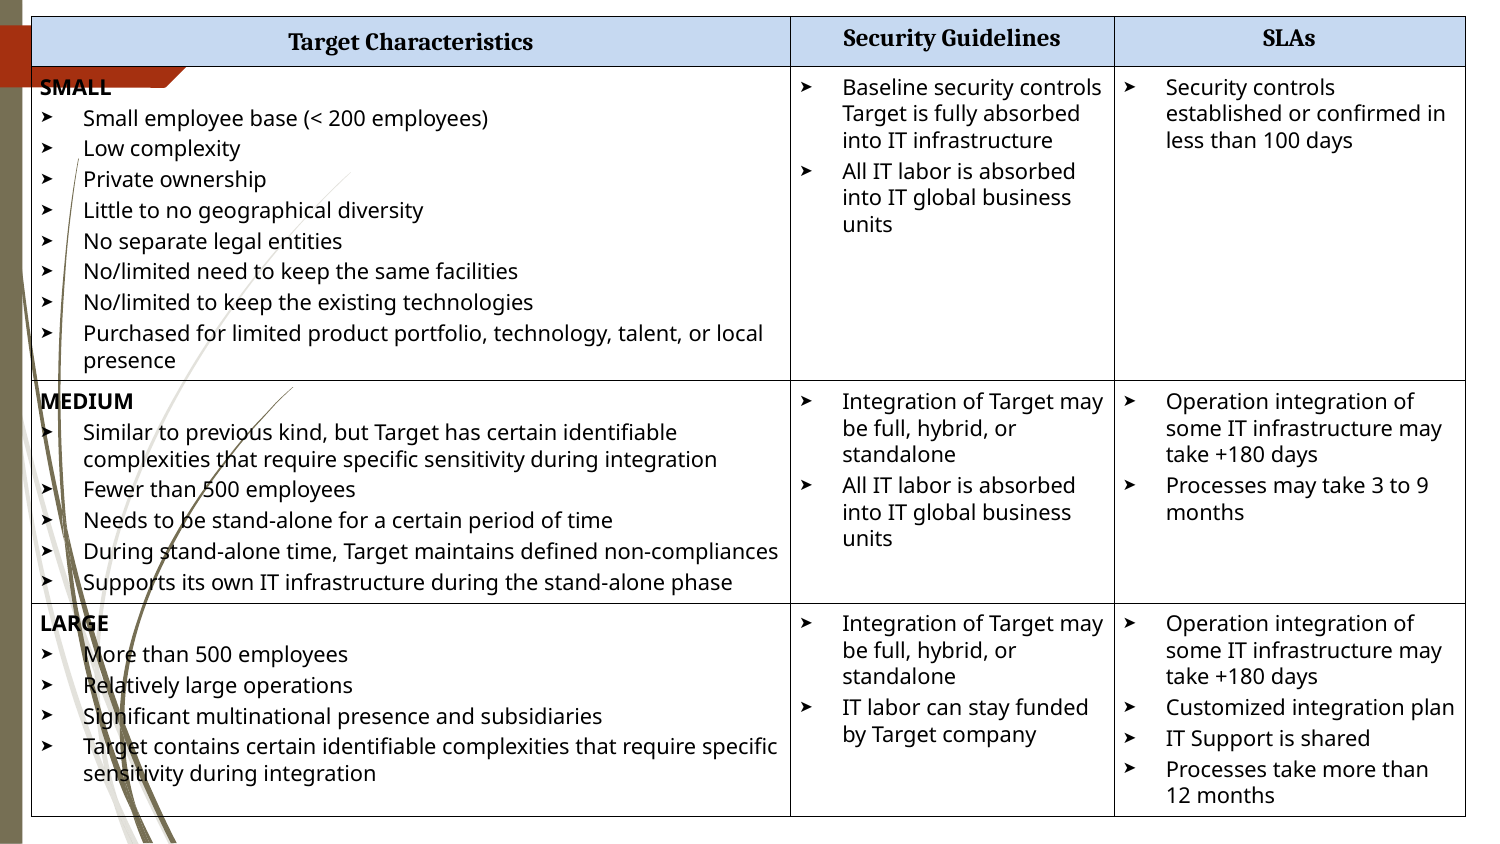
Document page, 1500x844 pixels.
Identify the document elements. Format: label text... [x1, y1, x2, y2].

table_cell Operation integration of some IT infrastructure may take +180 days Processes may take 3 to 9 months [1115, 381, 1465, 603]
table_cell Operation integration of some IT infrastructure may take +180 days Customized integration plan IT Support is shared Processes take more than 12 months [1115, 604, 1465, 816]
table_cell Security controls established or confirmed in less than 100 days [1115, 67, 1465, 380]
table_cell SMALL Small employee base (< 200 employees) Low complexity Private ownership Little to no geographical diversity No separate legal entities No/limited need to keep the same facilities No/limited to keep the existing technologies Purchased for limited product portfolio, technology, talent, or local presence [32, 67, 790, 380]
table_cell Integration of Target may be full, hybrid, or standalone All IT labor is absorbed into IT global business units [791, 381, 1114, 603]
table_cell LARGE More than 500 employees Relatively large operations Significant multinational presence and subsidiaries Target contains certain identifiable complexities that require specific sensitivity during integration [32, 604, 790, 816]
table_header Target Characteristics [32, 17, 790, 66]
table_cell Baseline security controls Target is fully absorbed into IT infrastructure All IT labor is absorbed into IT global business units [791, 67, 1114, 380]
table_header SLAs [1115, 17, 1465, 66]
table_cell Integration of Target may be full, hybrid, or standalone IT labor can stay funded by Target company [791, 604, 1114, 816]
table_header Security Guidelines [791, 17, 1114, 66]
table_cell MEDIUM Similar to previous kind, but Target has certain identifiable complexities that require specific sensitivity during integration Fewer than 500 employees Needs to be stand-alone for a certain period of time During stand-alone time, Target maintains defined non-compliances Supports its own IT infrastructure during the stand-alone phase [32, 381, 790, 603]
